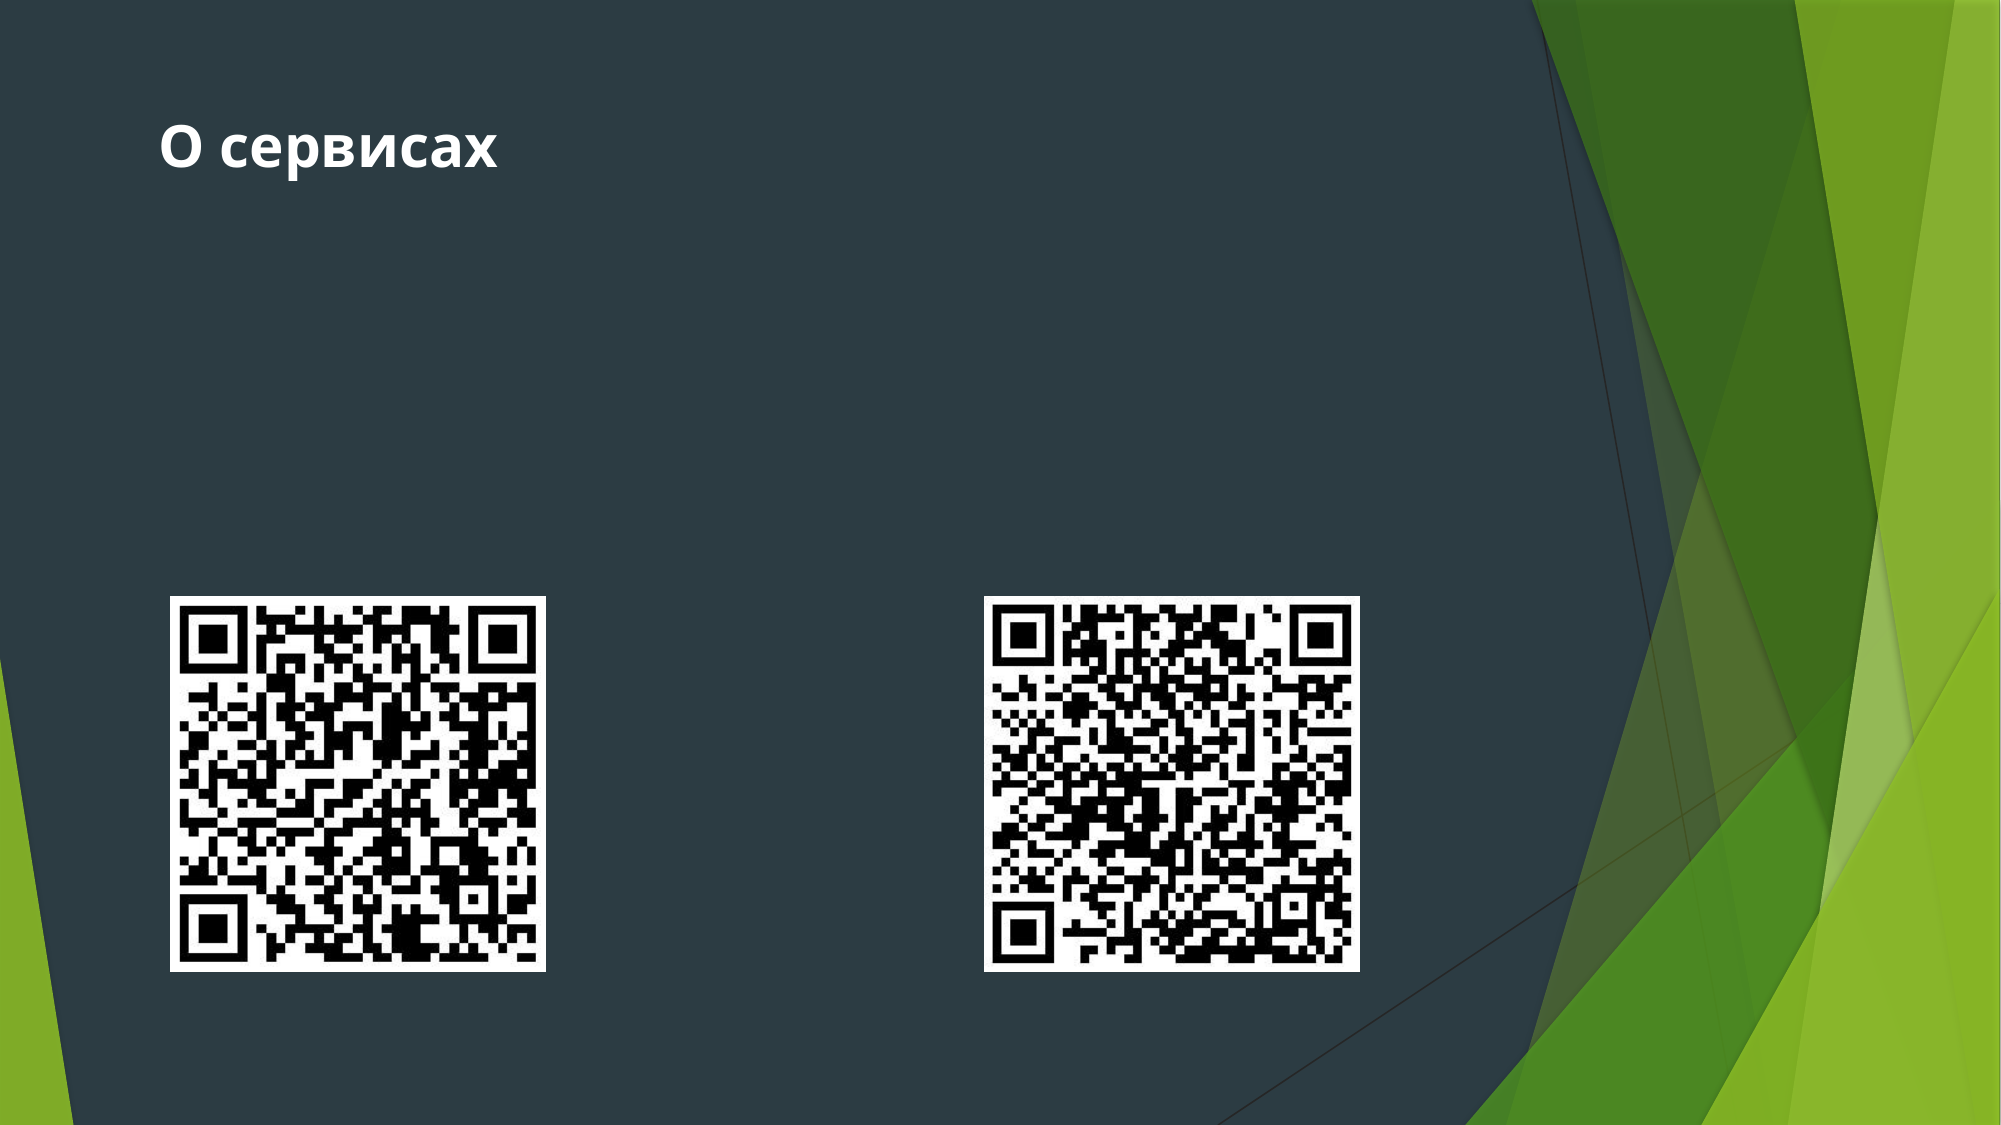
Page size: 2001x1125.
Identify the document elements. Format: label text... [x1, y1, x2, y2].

text_box О сервисах [143, 101, 826, 187]
picture [983, 596, 1360, 973]
picture [170, 596, 547, 973]
